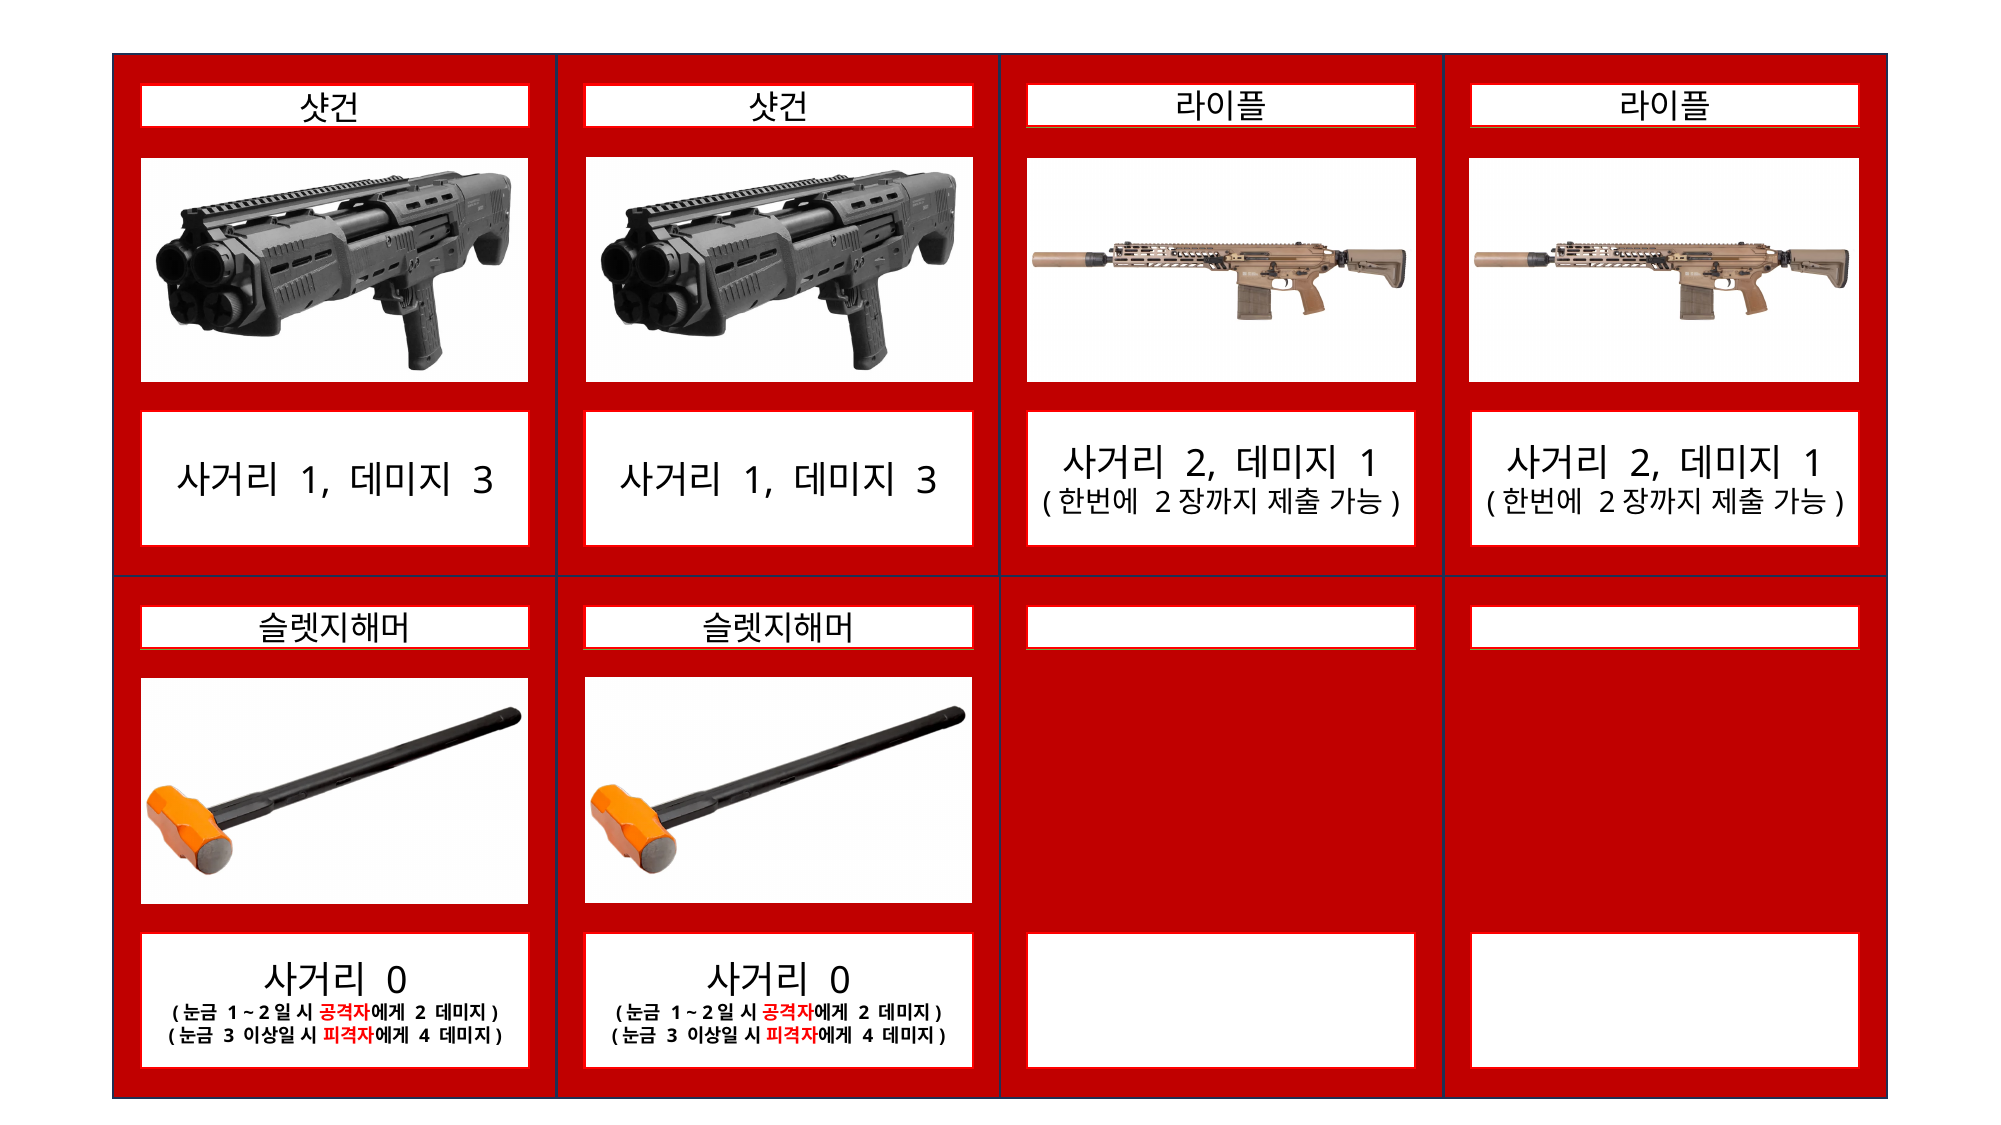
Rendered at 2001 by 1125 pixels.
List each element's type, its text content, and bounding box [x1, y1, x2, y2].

text_box 라이플 [1470, 83, 1860, 127]
text_box [1470, 932, 1860, 1069]
picture [585, 677, 972, 903]
picture [1027, 158, 1416, 382]
text_box [999, 53, 1443, 575]
picture [141, 678, 528, 904]
text_box [999, 575, 1443, 1099]
text_box 슬렛지해머 [583, 605, 974, 649]
text_box 사거리 0 (눈금 1 ~ 2일 시 공격자에게 2 데미지) (눈금 3 이상일 시 피격자에게 4 데미지) [140, 932, 530, 1069]
picture [586, 157, 973, 382]
text_box [556, 53, 999, 575]
picture [1469, 158, 1859, 382]
text_box [556, 575, 999, 1099]
text_box 샷건 [583, 83, 974, 128]
text_box [1026, 932, 1416, 1069]
text_box 슬렛지해머 [140, 605, 530, 649]
text_box [112, 53, 556, 575]
text_box 사거리 1, 데미지 3 [140, 410, 530, 547]
text_box [1443, 575, 1888, 1099]
picture [141, 158, 528, 382]
text_box 사거리 0 (눈금 1 ~ 2일 시 공격자에게 2 데미지) (눈금 3 이상일 시 피격자에게 4 데미지) [583, 932, 974, 1069]
text_box 사거리 2, 데미지 1 (한번에 2장까지 제출 가능) [1026, 410, 1416, 547]
text_box 사거리 1, 데미지 3 [583, 410, 974, 547]
text_box 라이플 [1026, 83, 1416, 127]
text_box 샷건 [140, 83, 530, 128]
text_box [112, 575, 556, 1099]
text_box [1470, 605, 1860, 649]
text_box [1443, 53, 1888, 575]
text_box 사거리 2, 데미지 1 (한번에 2장까지 제출 가능) [1470, 410, 1860, 547]
text_box [1026, 605, 1416, 649]
